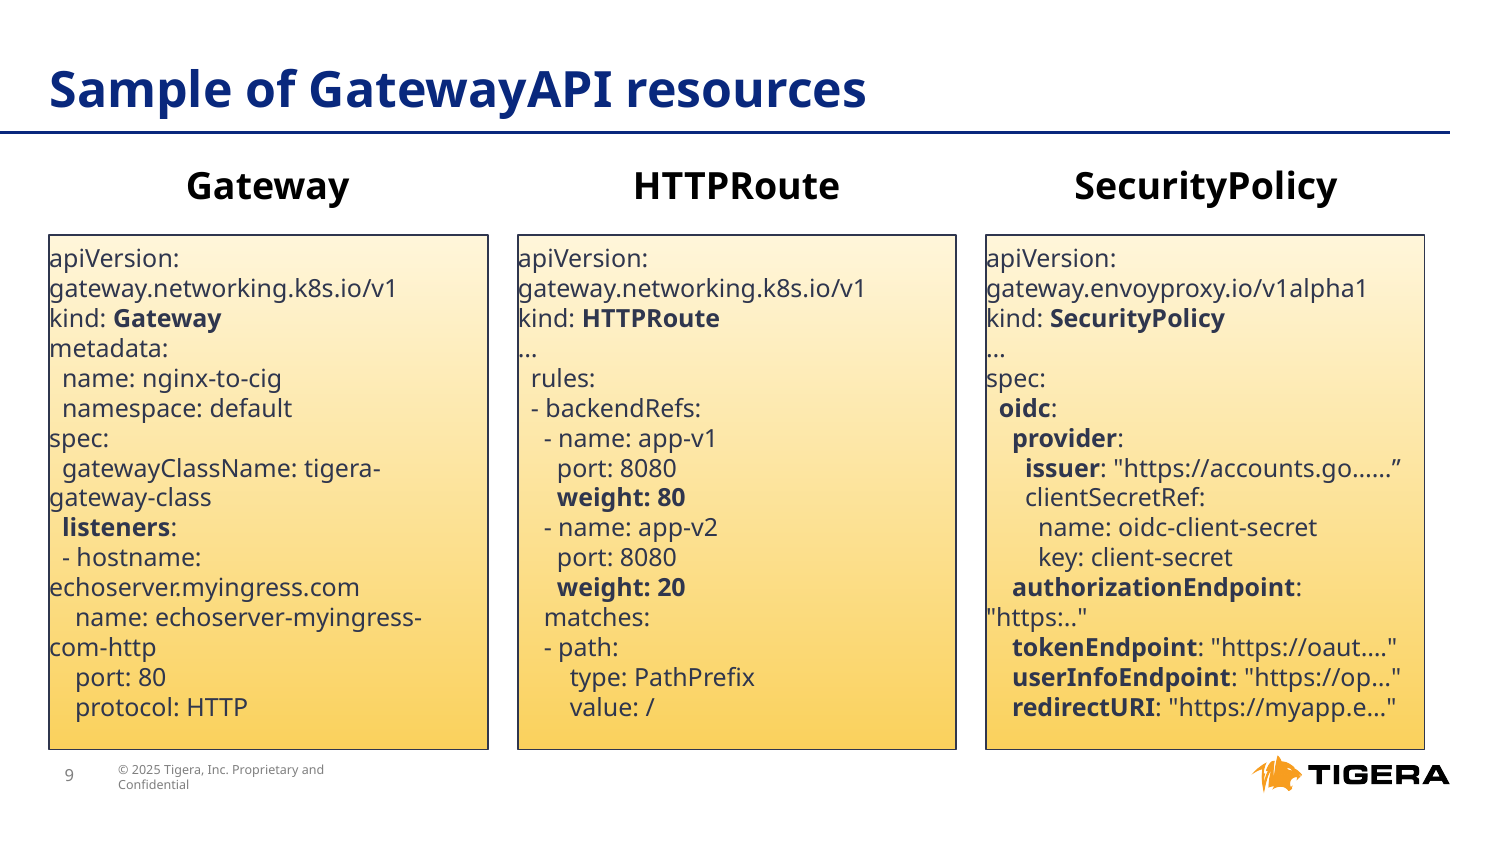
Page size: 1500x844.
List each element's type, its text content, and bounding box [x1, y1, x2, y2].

list apiVersion: gateway.networking.k8s.io/v1 kind: HTTPRoute … rules: - backendRefs: - name: app-v1 port: 8080 weight: 80 - name: app-v2 port: 8080 weight: 20 matches: - path: type: PathPrefix value: / [517, 234, 956, 750]
list apiVersion: gateway.networking.k8s.io/v1 kind: Gateway metadata: name: nginx-to-cig namespace: default spec: gatewayClassName: tigera-gateway-class listeners: - hostname: echoserver.myingress.com name: echoserver-myingress-com-http port: 80 protocol: HTTP [49, 234, 489, 750]
text_box Gateway [48, 149, 488, 220]
title Sample of GatewayAPI resources [49, 35, 1425, 117]
picture [1251, 755, 1450, 794]
list apiVersion: gateway.envoyproxy.io/v1alpha1 kind: SecurityPolicy … spec: oidc: provider: issuer: "https://accounts.go……” clientSecretRef: name: oidc-client-secret key: client-secret authorizationEndpoint: "https:.." tokenEndpoint: "https://oaut…." userInfoEndpoint: "https://op…" redirectURI: "https://myapp.e…" [986, 234, 1425, 750]
text_box SecurityPolicy [986, 149, 1426, 220]
text_box HTTPRoute [517, 149, 957, 220]
